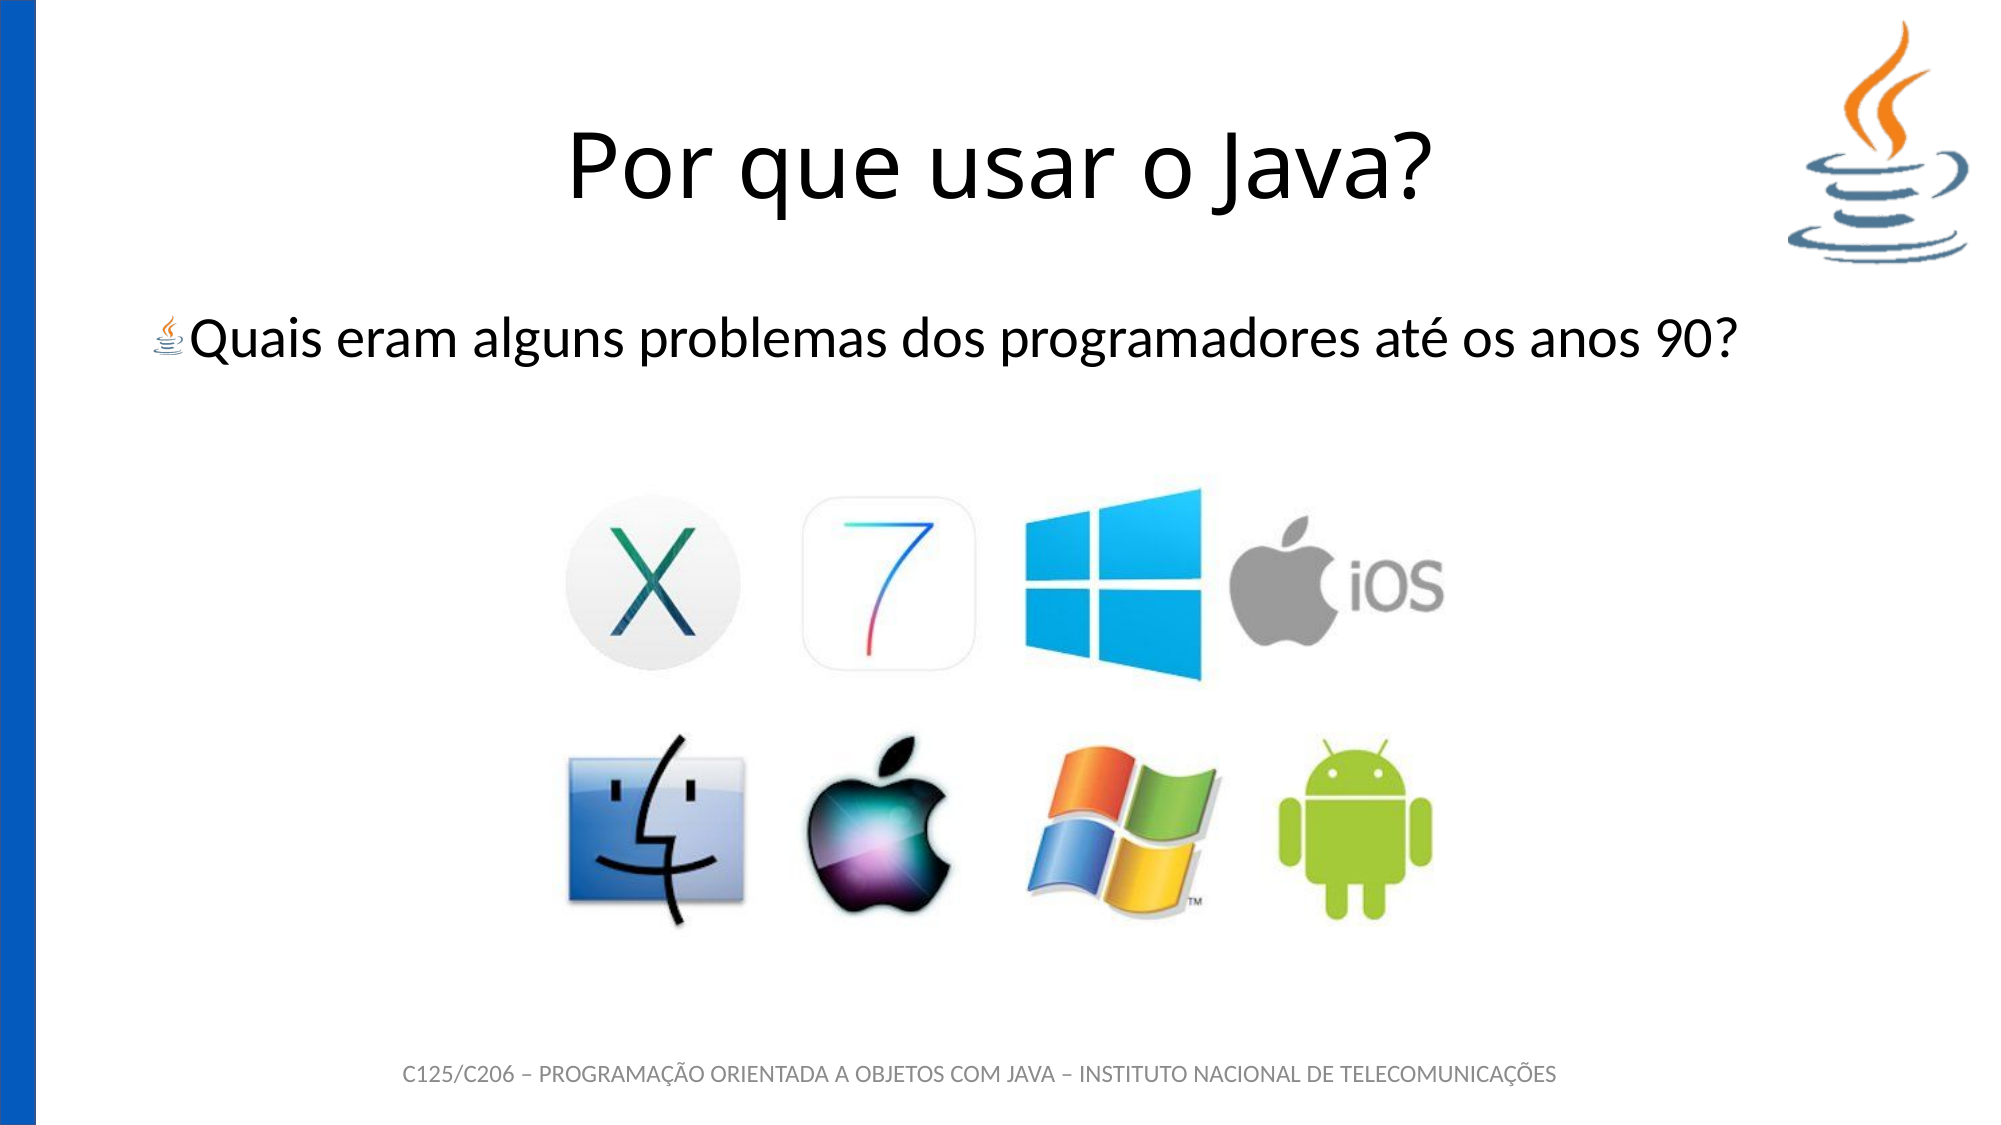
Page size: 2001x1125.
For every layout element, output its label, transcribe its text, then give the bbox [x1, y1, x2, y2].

footer C125/C206 – PROGRAMAÇÃO ORIENTADA A OBJETOS COM JAVA – INSTITUTO NACIONAL DE TELECOMUNICAÇÕES [251, 1042, 1710, 1103]
text_box [0, 0, 36, 1125]
picture [1779, 15, 1982, 270]
list Quais eram alguns problemas dos programadores até os anos 90? [137, 299, 1863, 1014]
picture [152, 314, 185, 356]
title Por que usar o Java? [137, 59, 1863, 278]
picture [531, 410, 1469, 948]
